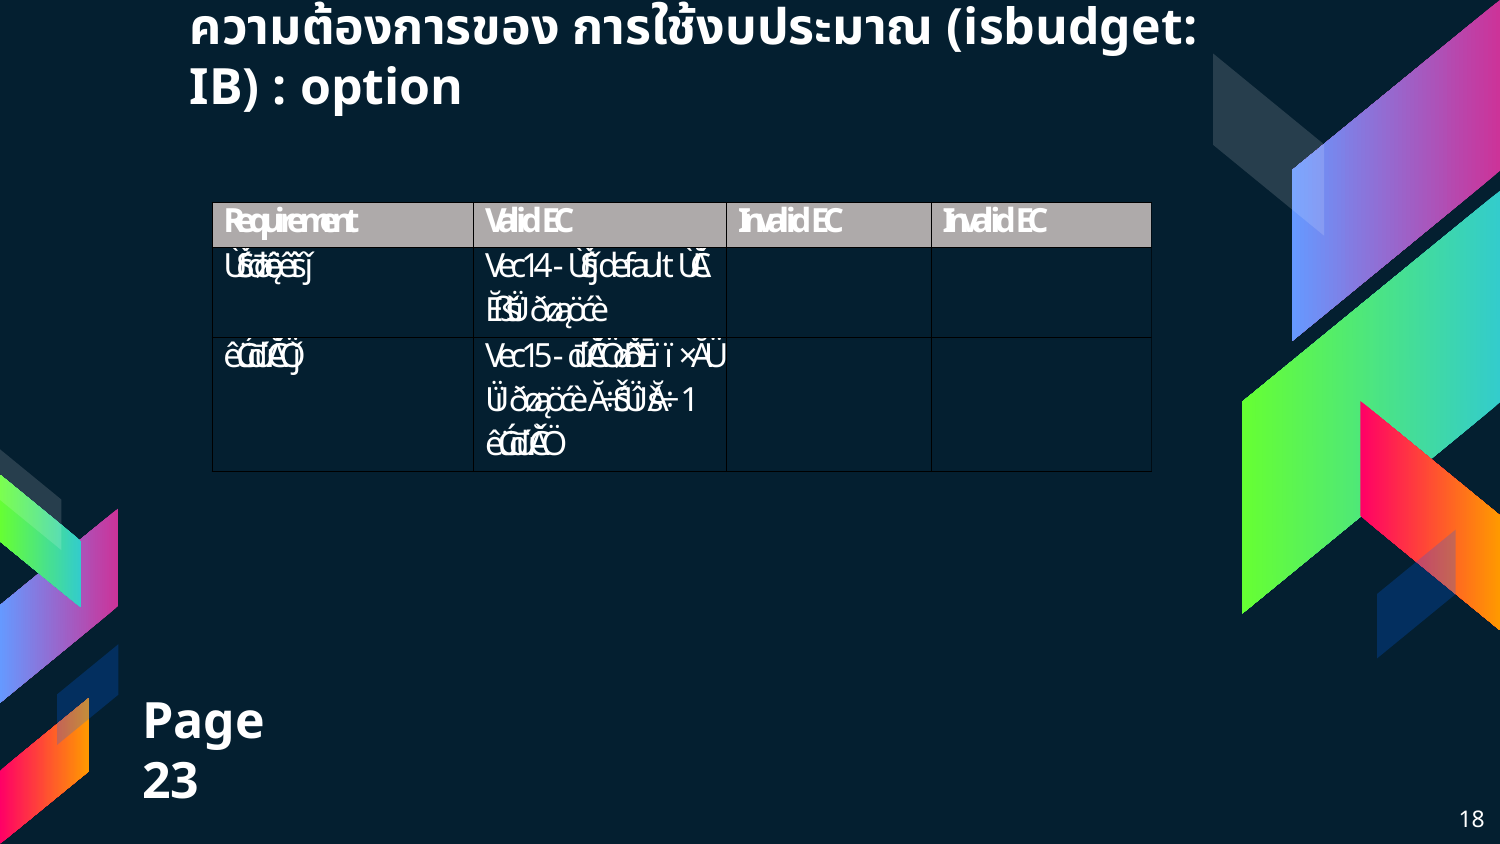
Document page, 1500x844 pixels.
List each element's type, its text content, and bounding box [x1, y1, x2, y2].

title ความต้องการของ การใช้งบประมาณ (isbudget: IB) : option [175, 24, 1289, 130]
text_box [211, 201, 1152, 518]
slide_number 18 [1403, 789, 1500, 844]
text_box Page 23 [127, 719, 341, 824]
